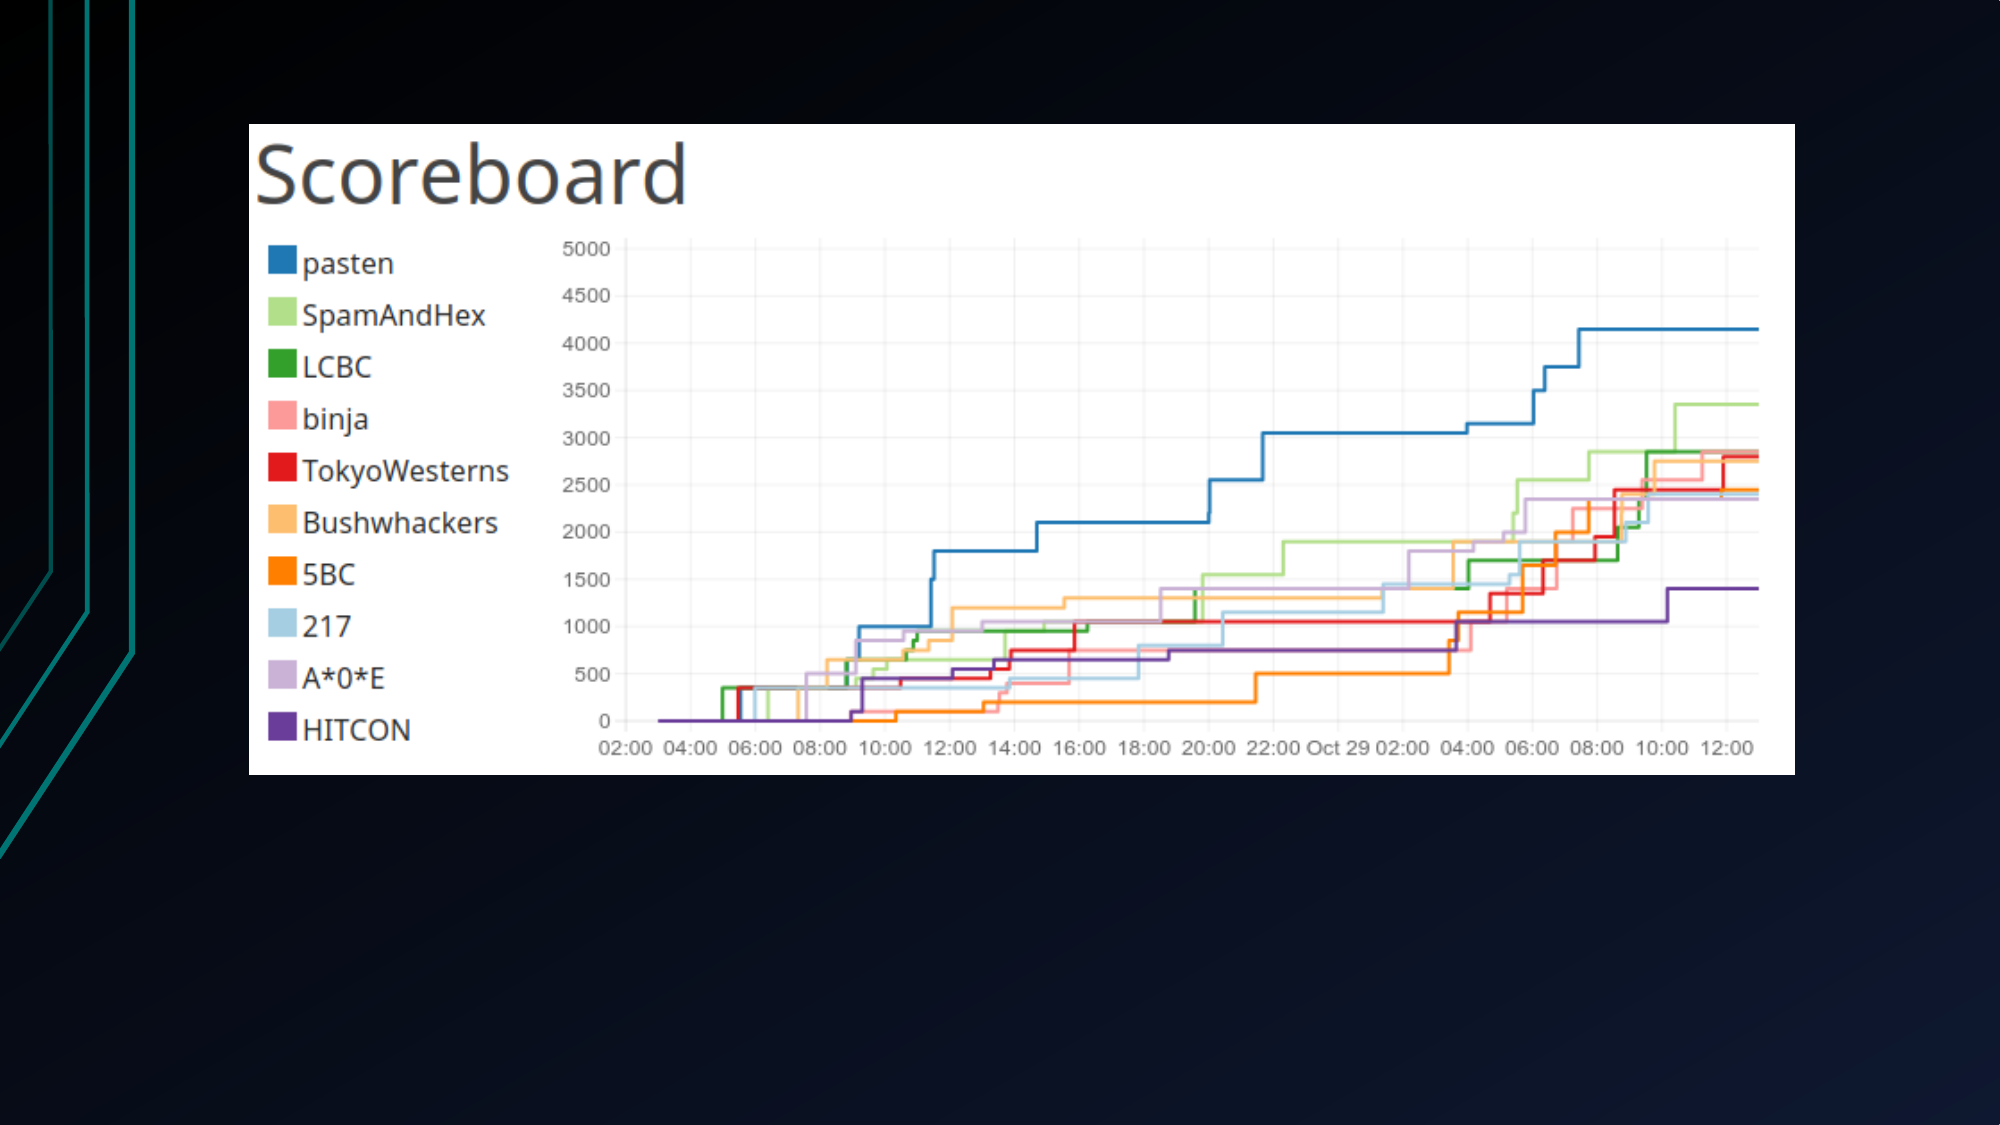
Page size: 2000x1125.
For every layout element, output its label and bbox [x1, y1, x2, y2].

picture [249, 124, 1795, 776]
